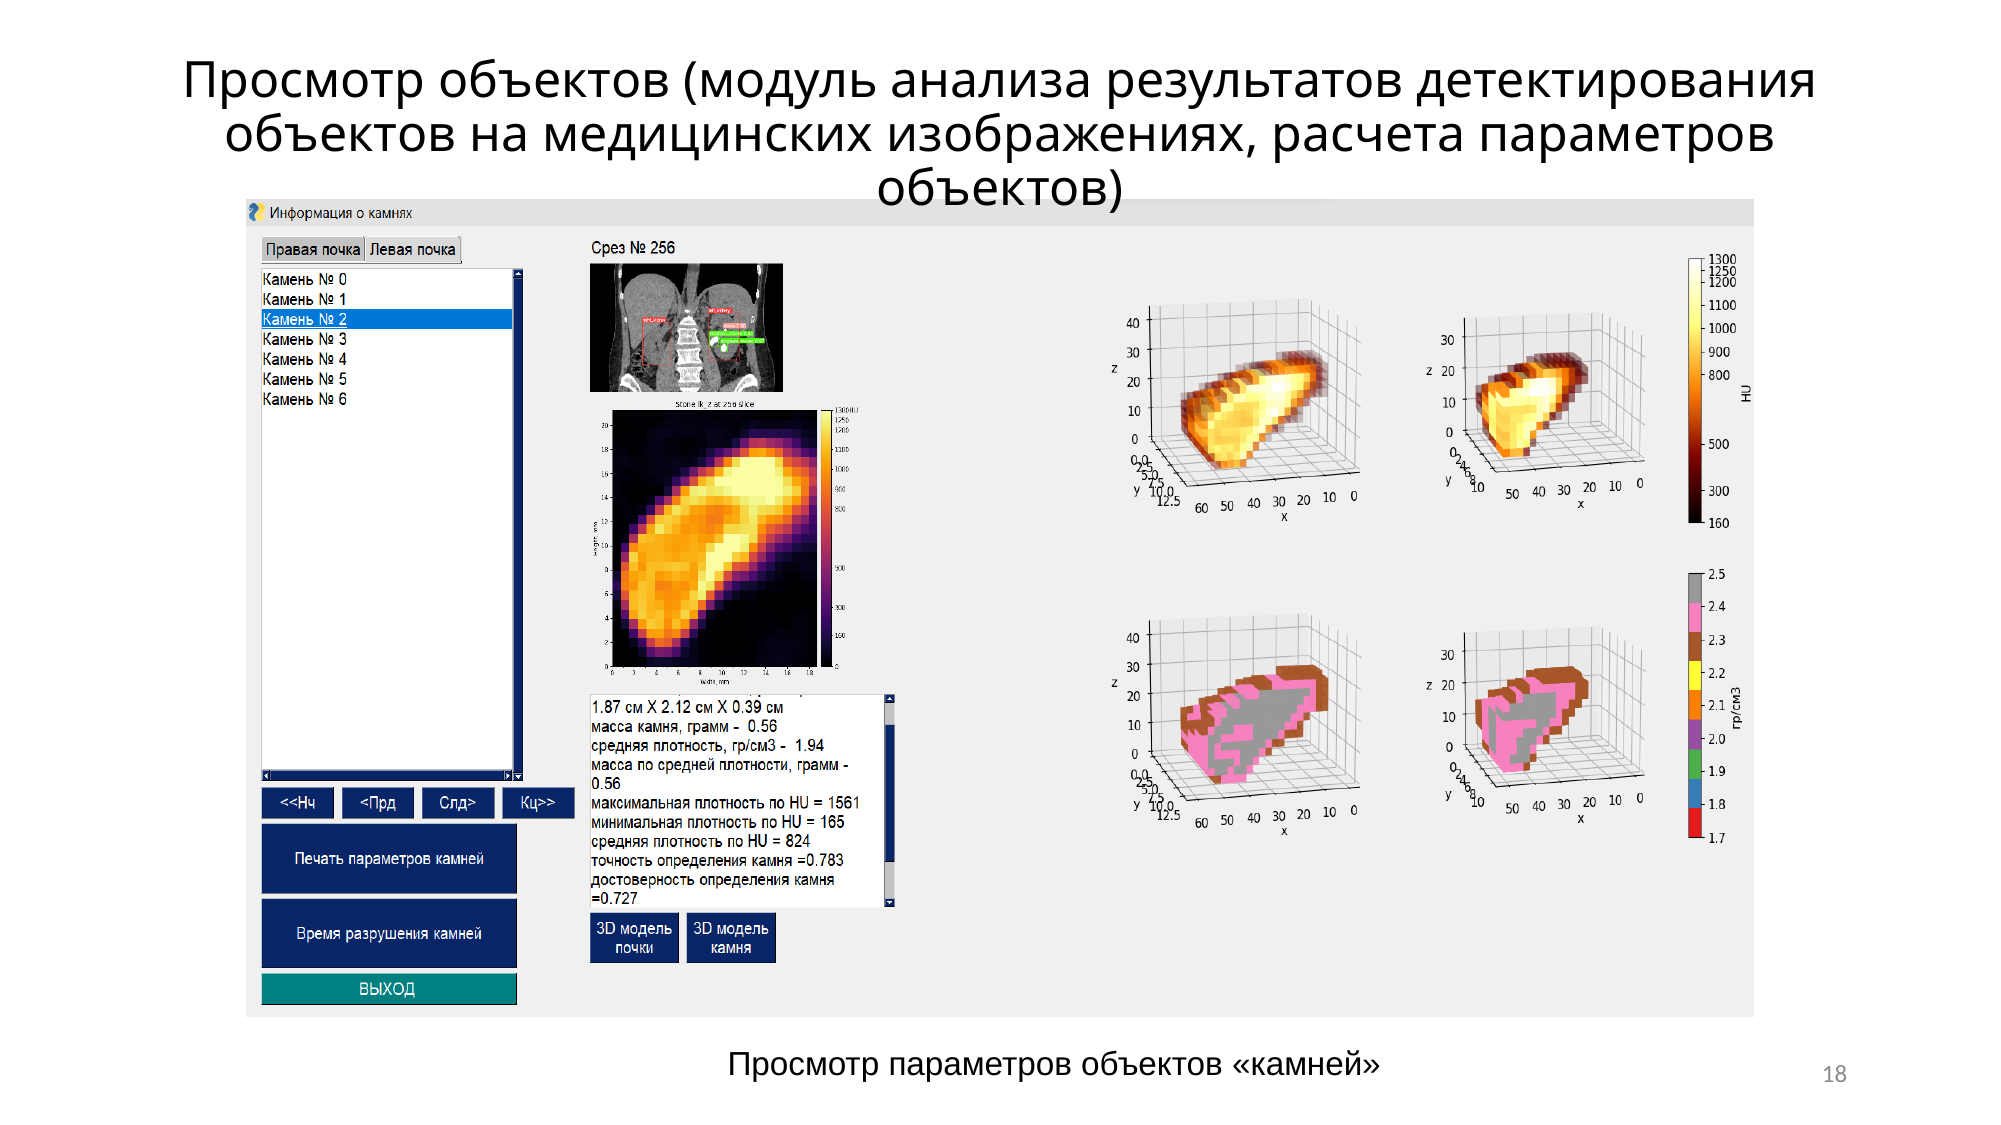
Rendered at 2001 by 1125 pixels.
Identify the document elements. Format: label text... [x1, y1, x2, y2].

text_box Просмотр параметров объектов «камней» [554, 1035, 1555, 1090]
slide_number 18 [1412, 1042, 1863, 1103]
picture [246, 199, 1754, 1017]
title Просмотр объектов (модуль анализа результатов детектирования объектов на медицинских изображениях, расчета параметров объектов) [93, 29, 1907, 241]
